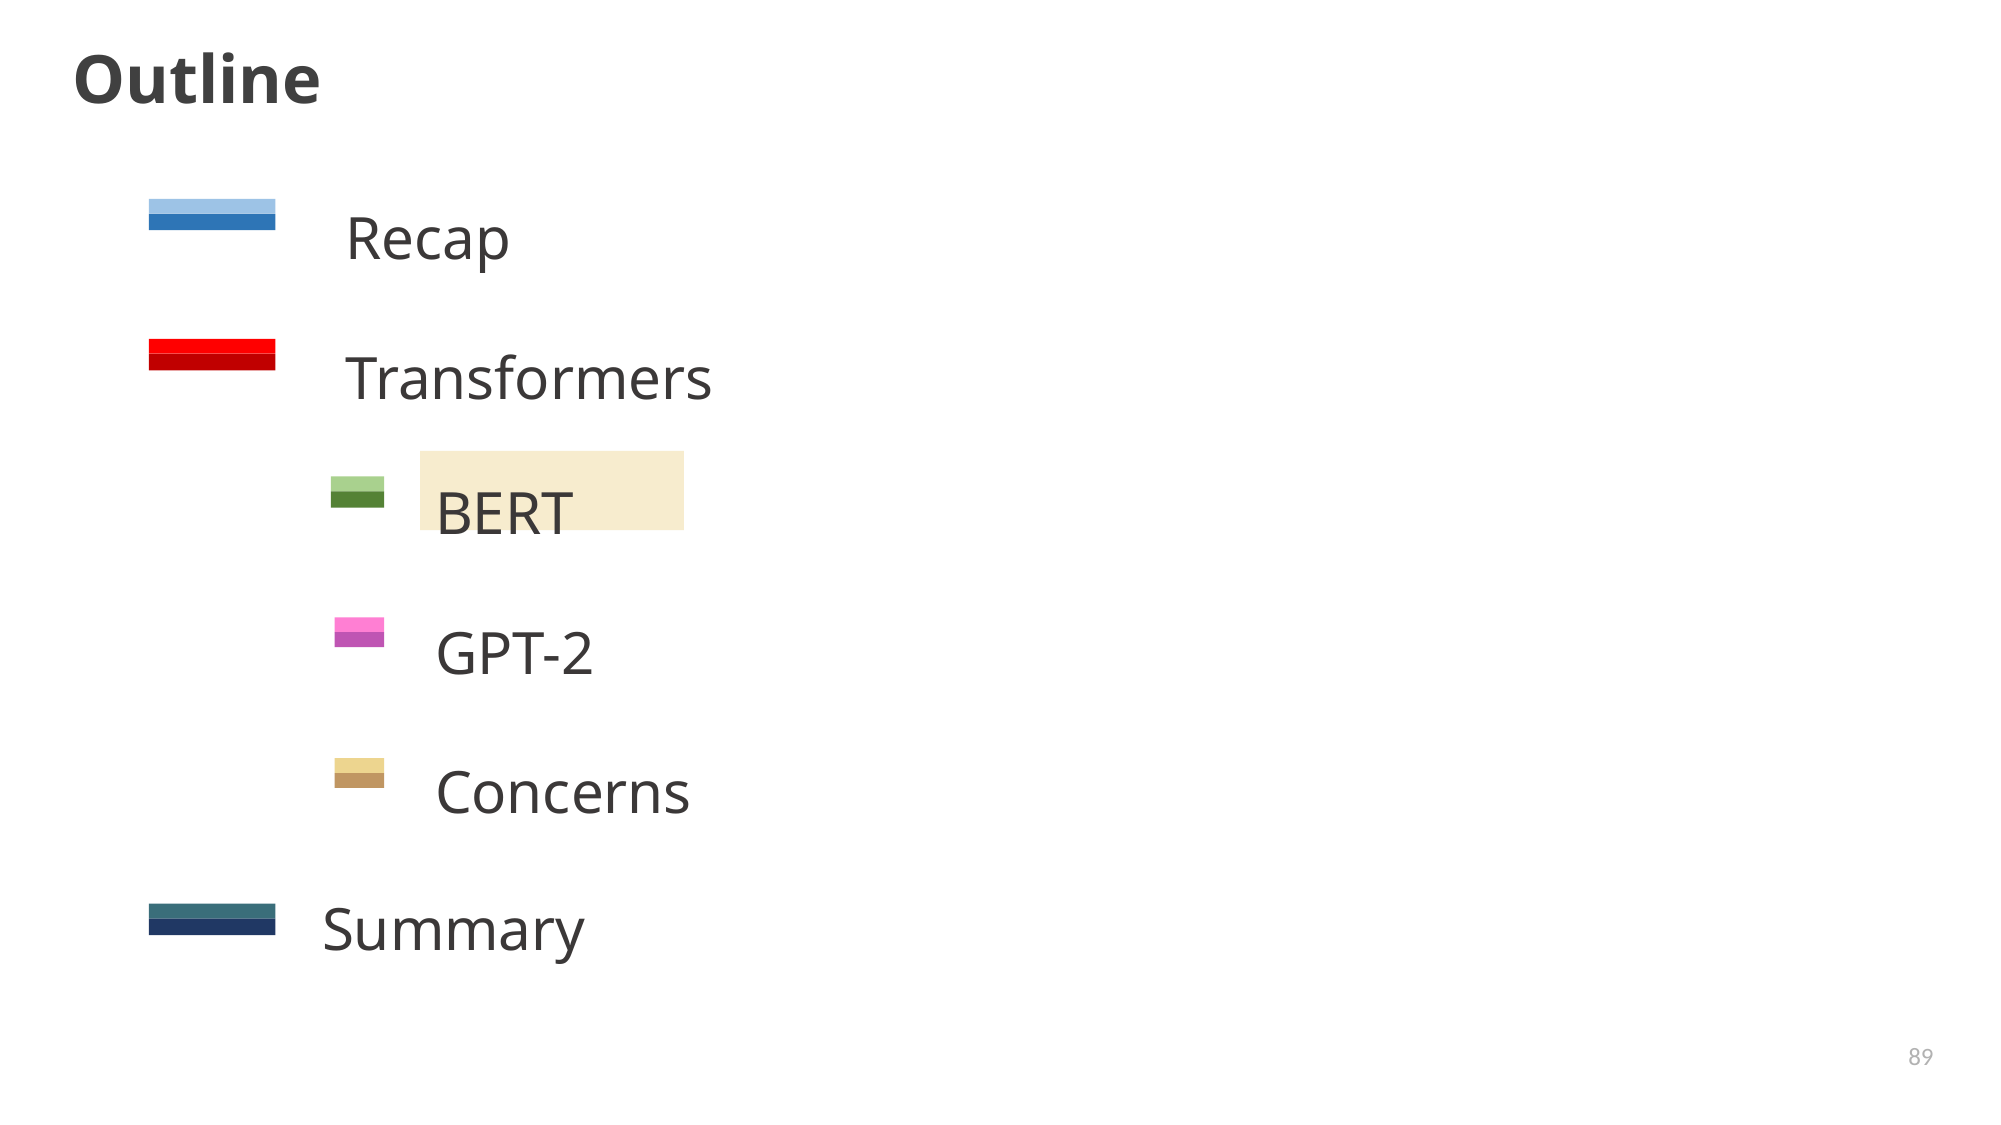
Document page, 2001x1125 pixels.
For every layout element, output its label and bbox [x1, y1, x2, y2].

text_box [148, 338, 276, 371]
text_box [334, 616, 385, 648]
text_box [330, 475, 385, 509]
slide_number [1498, 1025, 1949, 1086]
text_box [334, 757, 385, 789]
text_box [148, 903, 276, 936]
text_box [57, 29, 783, 836]
text_box [307, 884, 656, 981]
text_box [148, 198, 276, 231]
